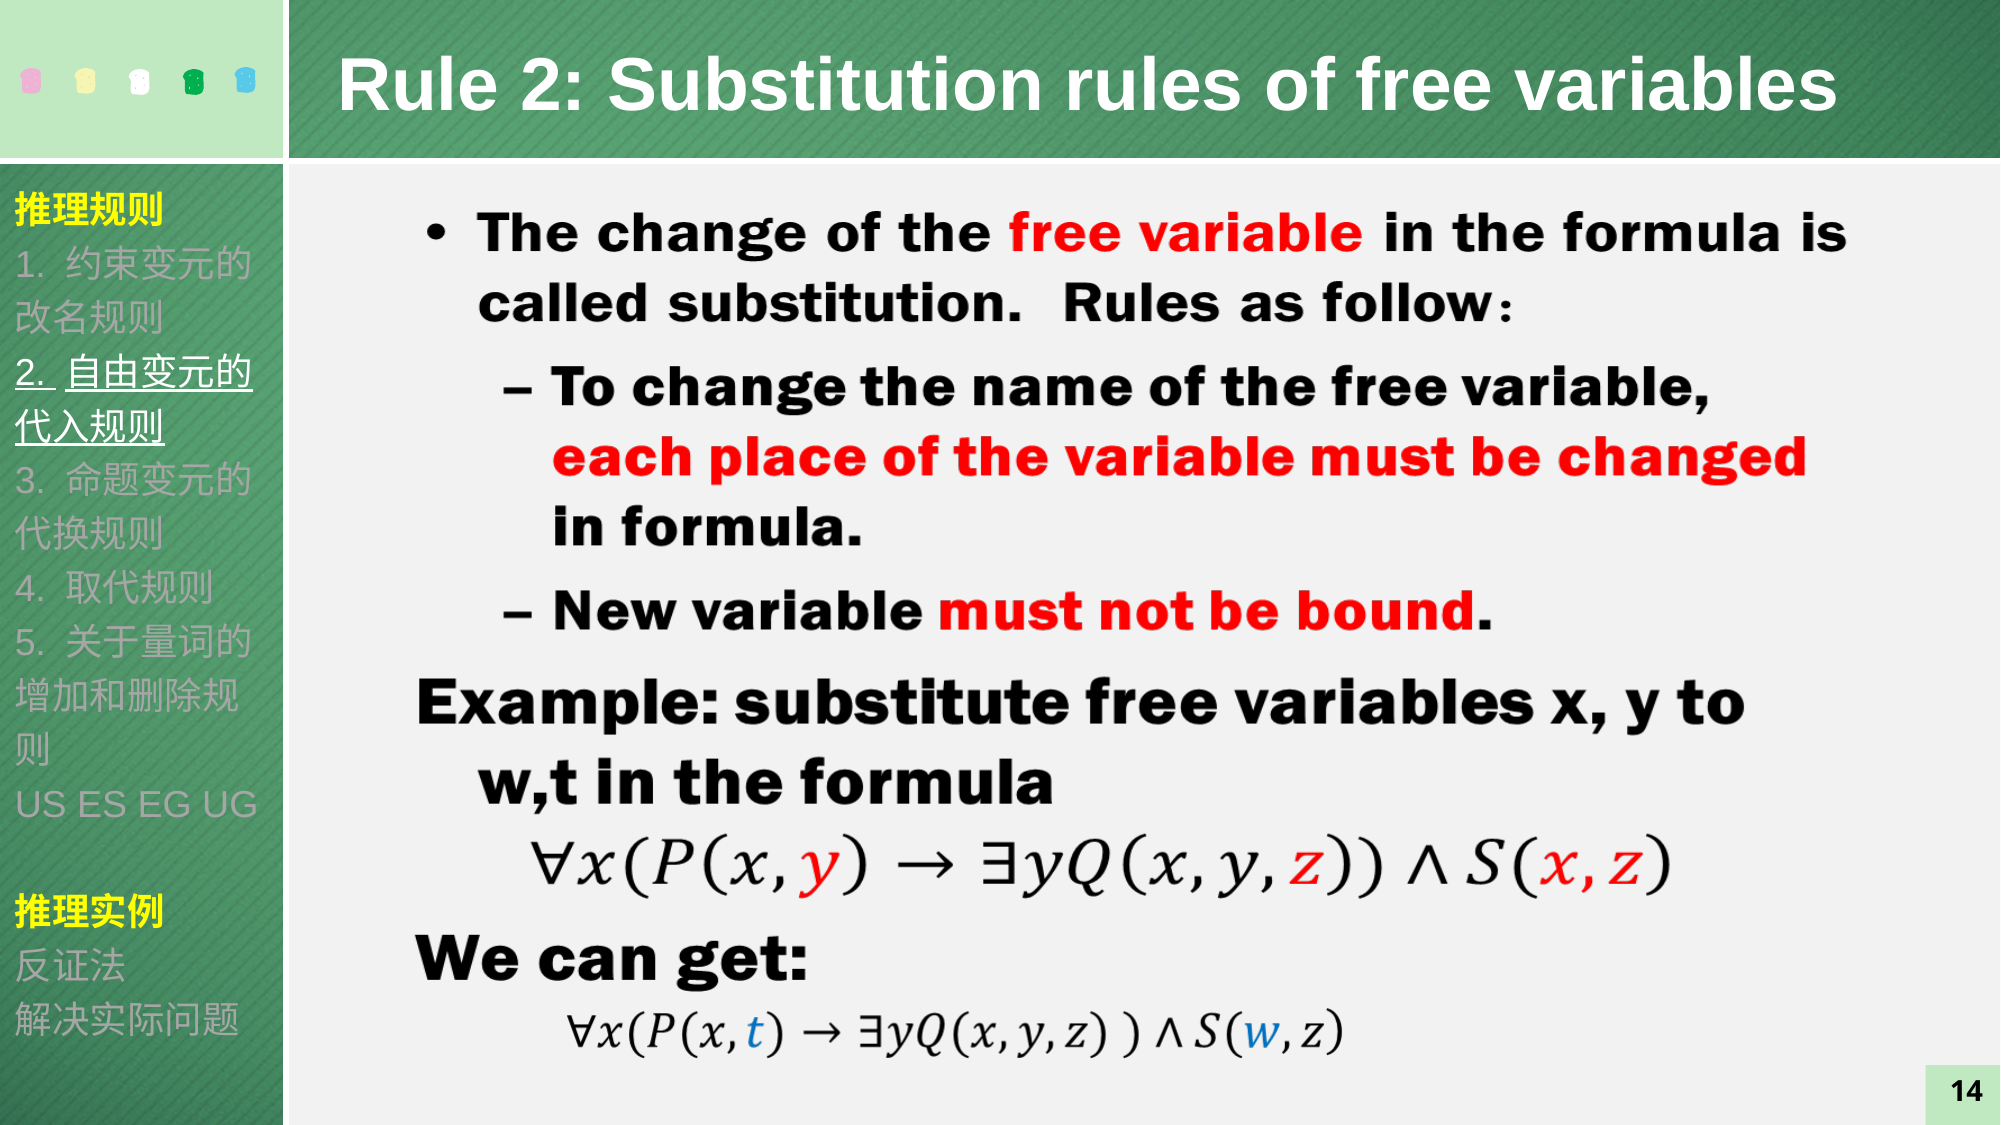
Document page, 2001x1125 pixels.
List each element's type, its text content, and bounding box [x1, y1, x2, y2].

picture [289, 0, 2000, 158]
picture [0, 164, 283, 1125]
picture [398, 187, 1872, 1125]
slide_number 14 [1925, 1065, 2000, 1125]
text_box Rule 2: Substitution rules of free variables [322, 27, 1948, 133]
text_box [19, 65, 258, 95]
text_box 推理规则 1. 约束变元的改名规则 2. 自由变元的代入规则 3. 命题变元的代换规则 4. 取代规则 5. 关于量词的增加和删除规则 US ES EG UG 推理实例 反证法 解决实际问题 [0, 170, 277, 1103]
